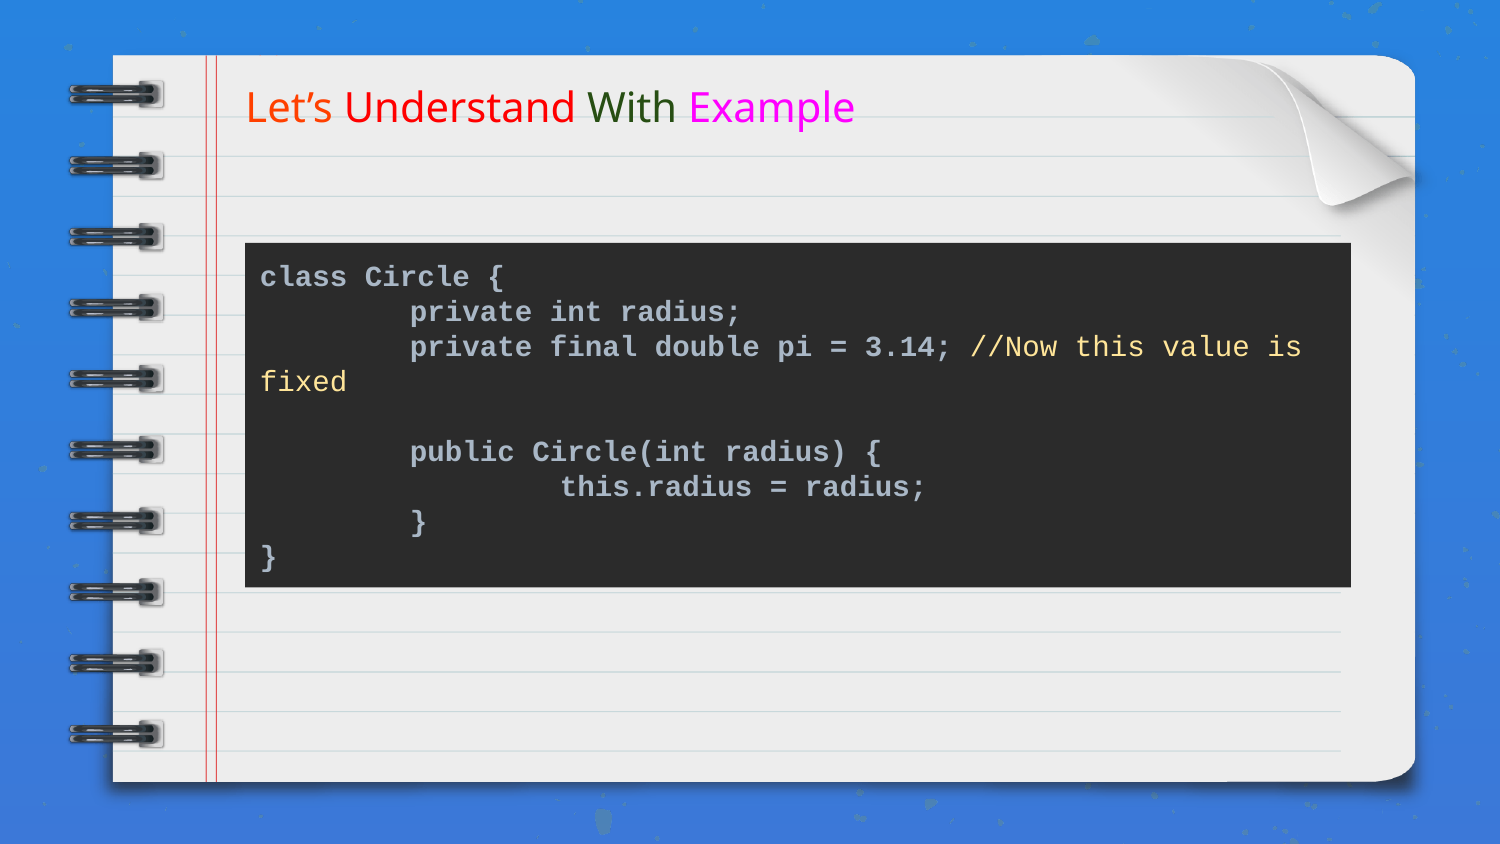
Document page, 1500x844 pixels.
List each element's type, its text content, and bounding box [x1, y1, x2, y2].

title Let’s Understand With Example [230, 58, 1270, 177]
picture [63, 22, 1437, 822]
text_box class Circle { private int radius; private final double pi = 3.14; //Now this value is fixed public Circle(int radius) { this.radius = radius; } } [245, 242, 1351, 588]
